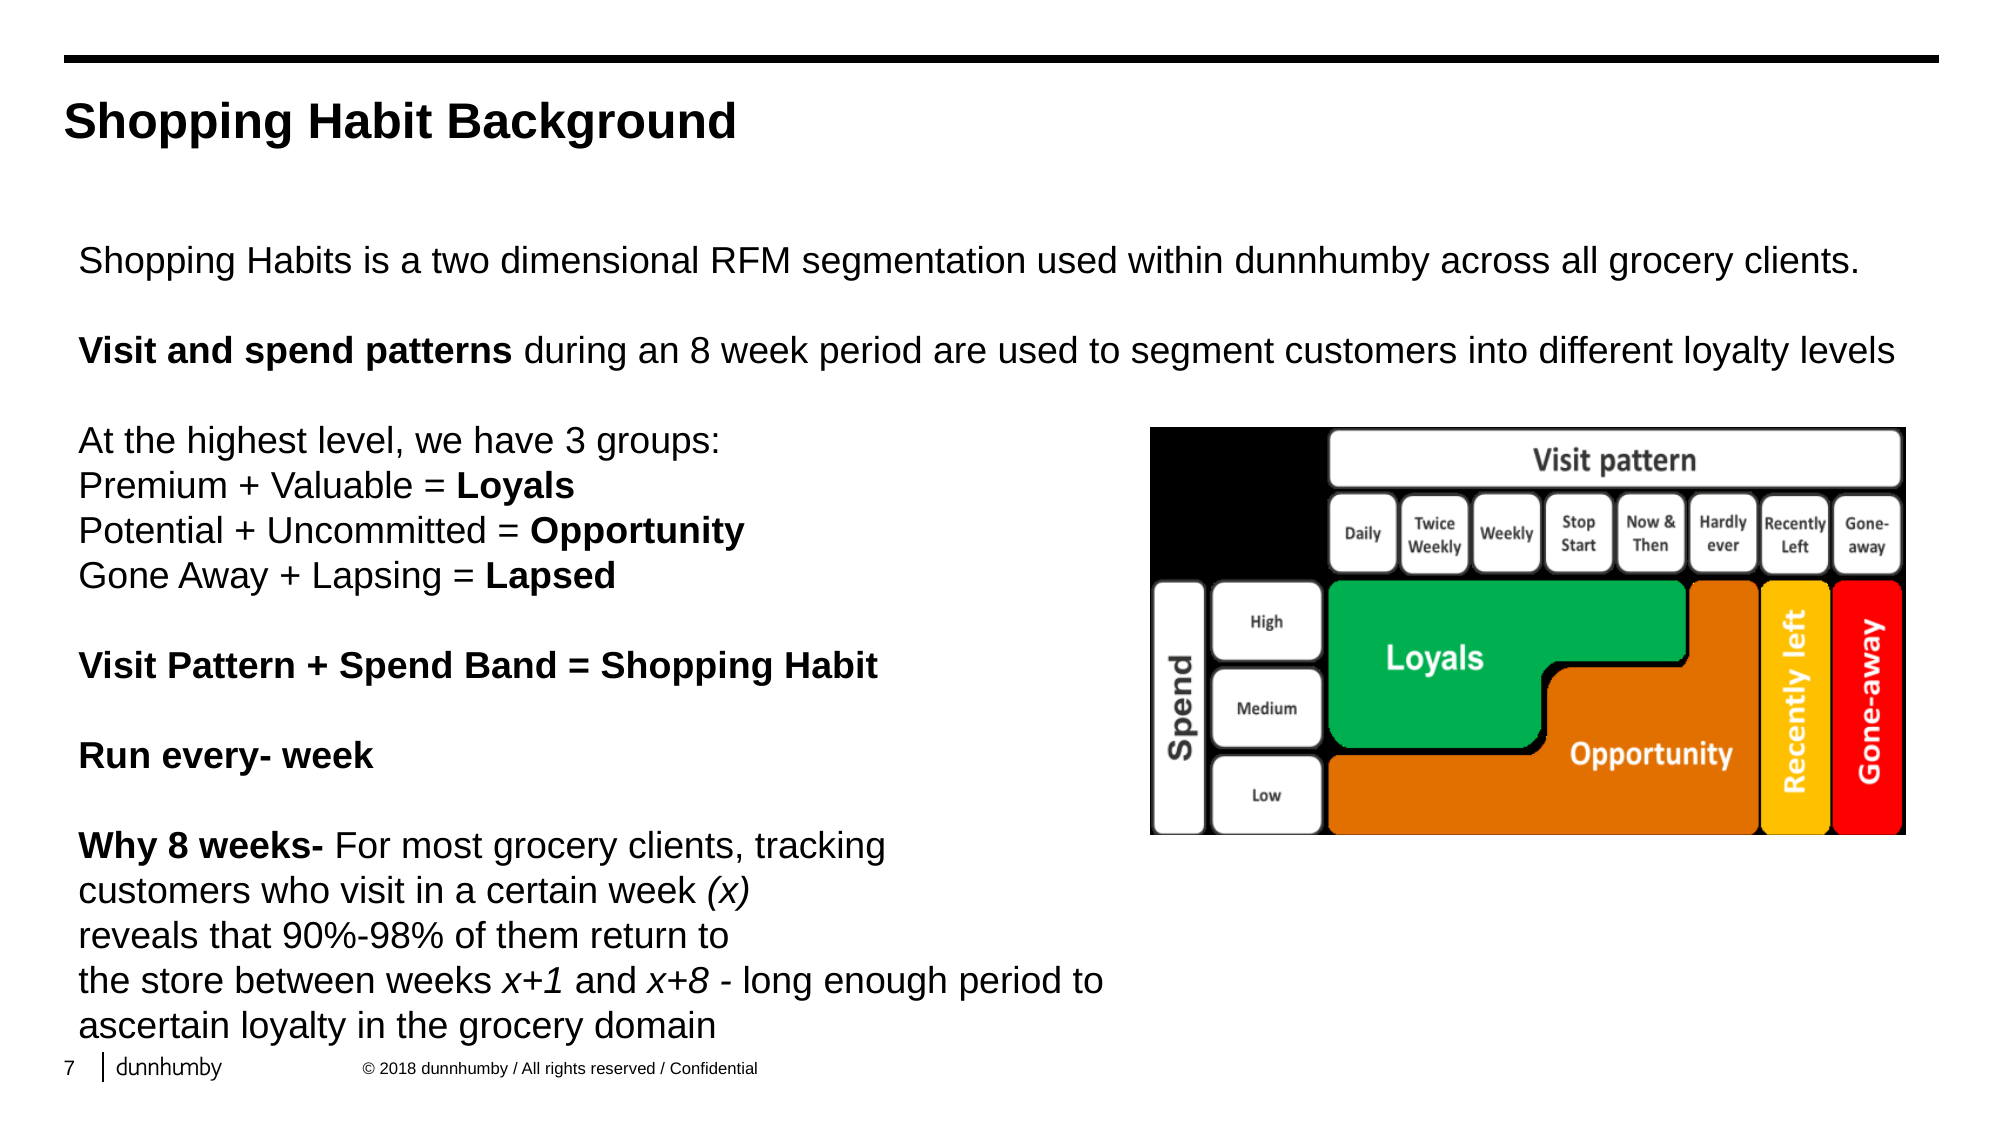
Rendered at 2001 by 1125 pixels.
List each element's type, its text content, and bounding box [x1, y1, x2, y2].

slide_number 7 [63, 1037, 103, 1098]
title Shopping Habit Background [63, 98, 1939, 166]
list Shopping Habits is a two dimensional RFM segmentation used within dunnhumby across all grocery clients. Visit and spend patterns during an 8 week period are used to segment customers into different loyalty levels At the highest level, we have 3 groups: Premium + Valuable = Loyals Potential + Uncommitted = Opportunity Gone Away + Lapsing = Lapsed Visit Pattern + Spend Band = Shopping Habit Run every- week Why 8 weeks- For most grocery clients, tracking customers who visit in a certain week (x) reveals that 90%-98% of them return to the store between weeks x+1 and x+8 - long enough period to ascertain loyalty in the grocery domain [63, 228, 1939, 1004]
picture [1150, 427, 1906, 835]
picture [116, 1056, 223, 1081]
